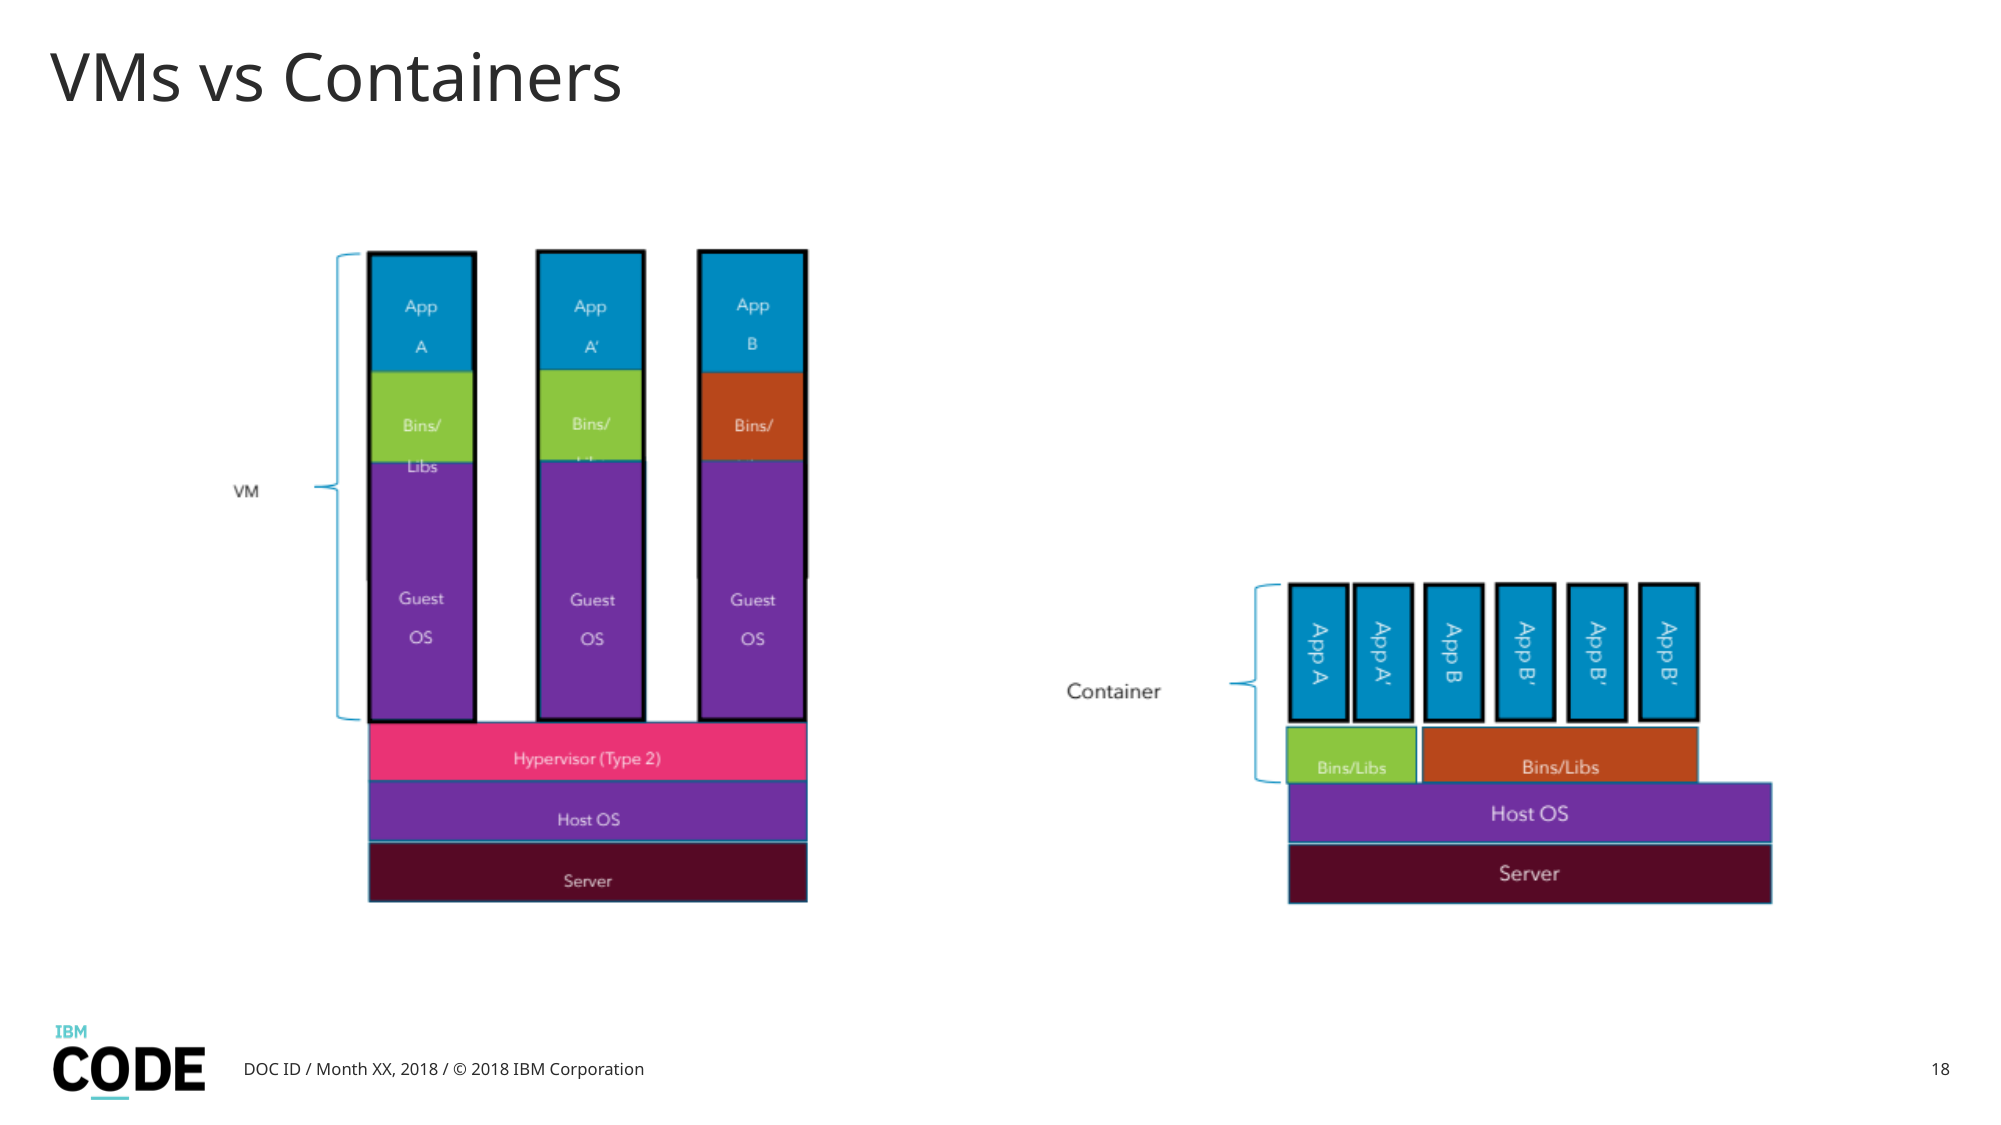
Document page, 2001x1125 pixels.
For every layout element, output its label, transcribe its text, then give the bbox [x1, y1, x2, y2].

title VMs vs Containers [50, 43, 950, 128]
picture [208, 174, 1792, 951]
picture [53, 1025, 205, 1100]
slide_number 18 [1500, 1055, 1950, 1086]
footer DOC ID / Month XX, 2018 / © 2018 IBM Corporation [243, 1055, 1464, 1086]
